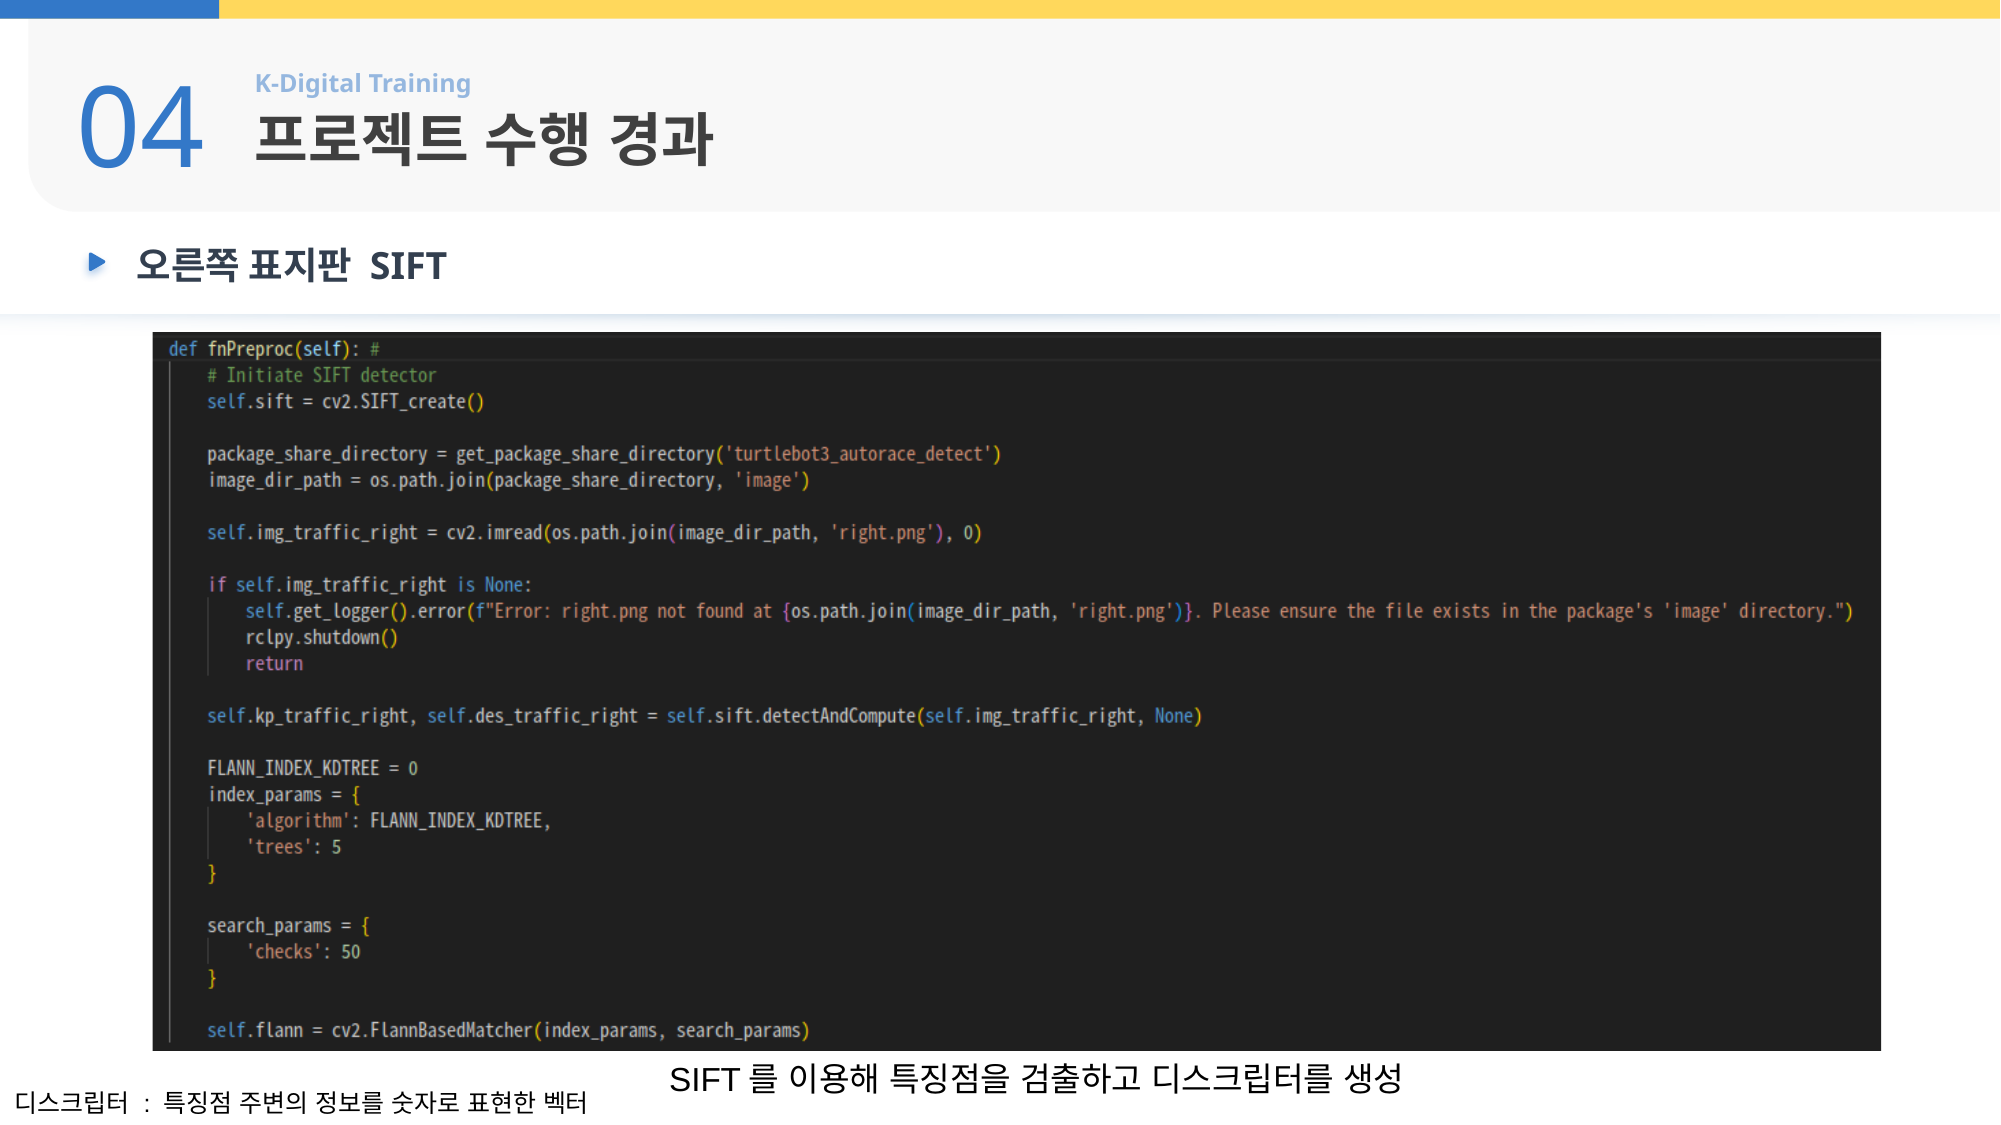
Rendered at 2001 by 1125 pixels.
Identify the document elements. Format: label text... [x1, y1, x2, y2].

text_box 디스크립터 : 특징점 주변의 정보를 숫자로 표현한 벡터 [0, 1079, 853, 1125]
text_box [88, 234, 1816, 296]
text_box SIFT를 이용해 특징점을 검출하고 디스크립터를 생성 [537, 1062, 1538, 1106]
text_box [0, 0, 220, 19]
text_box [26, 19, 2000, 214]
text_box [220, 0, 2000, 19]
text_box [61, 54, 1038, 190]
picture [0, 314, 2000, 1051]
